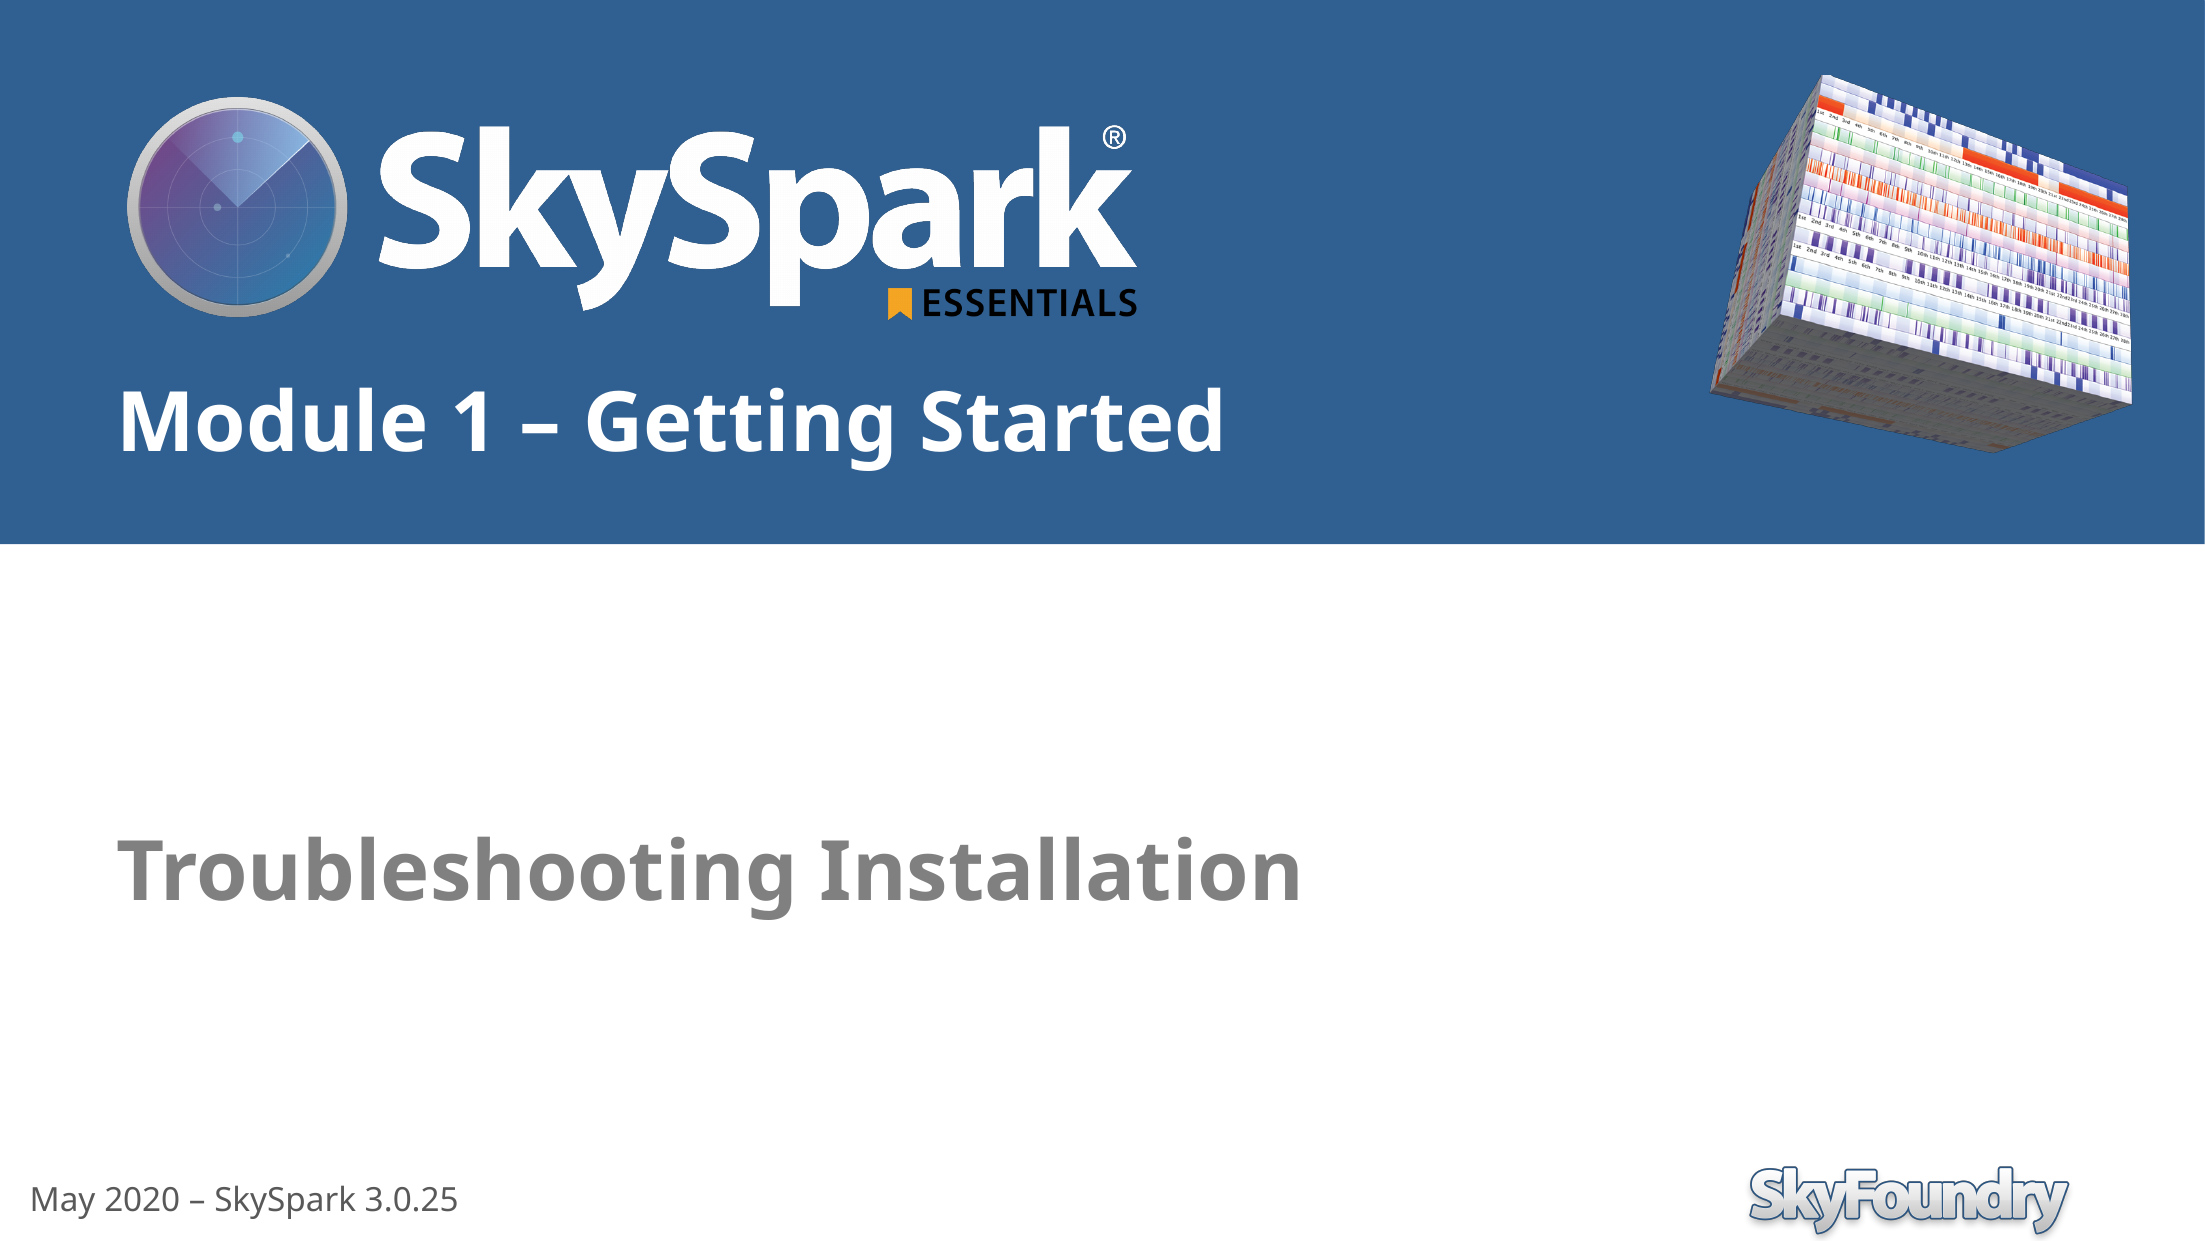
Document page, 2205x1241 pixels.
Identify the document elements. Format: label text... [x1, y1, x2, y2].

picture [127, 82, 1140, 325]
picture [1693, 75, 2147, 470]
list Troubleshooting Installation [101, 821, 2165, 934]
picture [1739, 1145, 2076, 1241]
